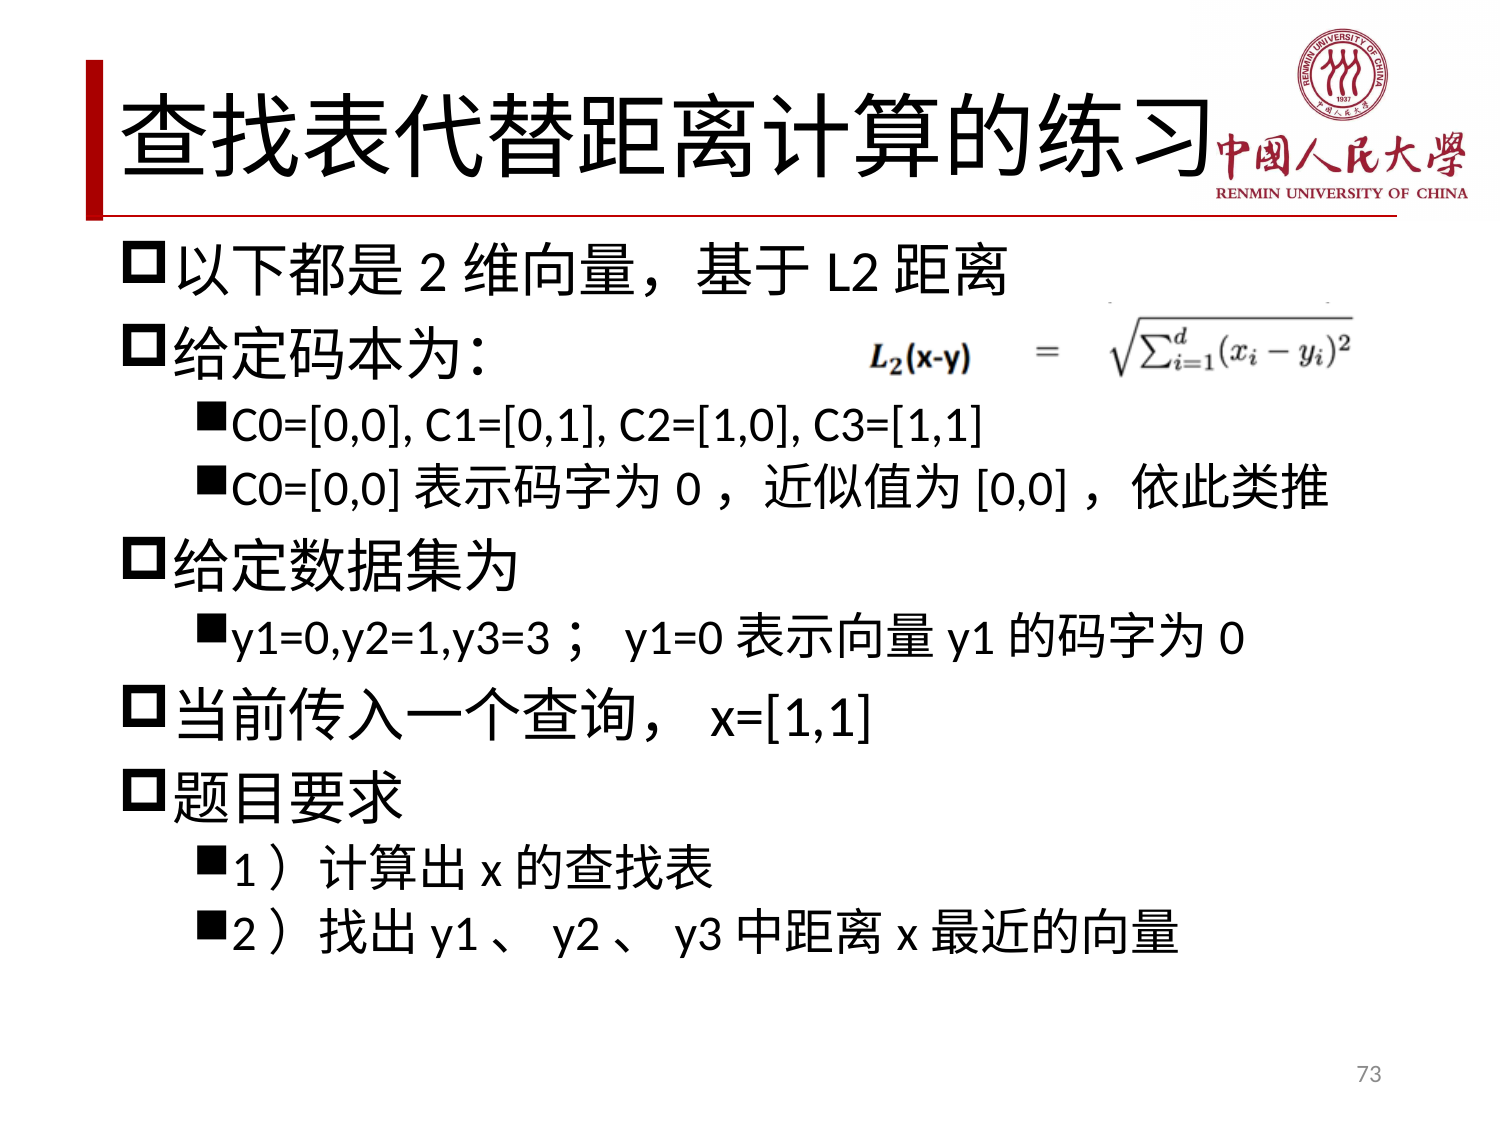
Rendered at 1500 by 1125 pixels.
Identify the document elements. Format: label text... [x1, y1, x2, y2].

picture [852, 302, 1373, 398]
slide_number 73 [1059, 1042, 1397, 1103]
picture [1190, 0, 1500, 221]
title 查找表代替距离计算的练习 [103, 59, 1397, 221]
list 以下都是2维向量，基于L2距离 给定码本为： C0=[0,0], C1=[0,1], C2=[1,0], C3=[1,1] C0=[0,0]表示码字为0，近似值为[0,0]，依此类推 给定数据集为 y1=0,y2=1,y3=3；y1=0表示向量y1的码字为0 当前传入一个查询，x=[1,1] 题目要求 1）计算出x的查找表 2）找出y1、y2、y3中距离x最近的向量 [103, 233, 1397, 1014]
